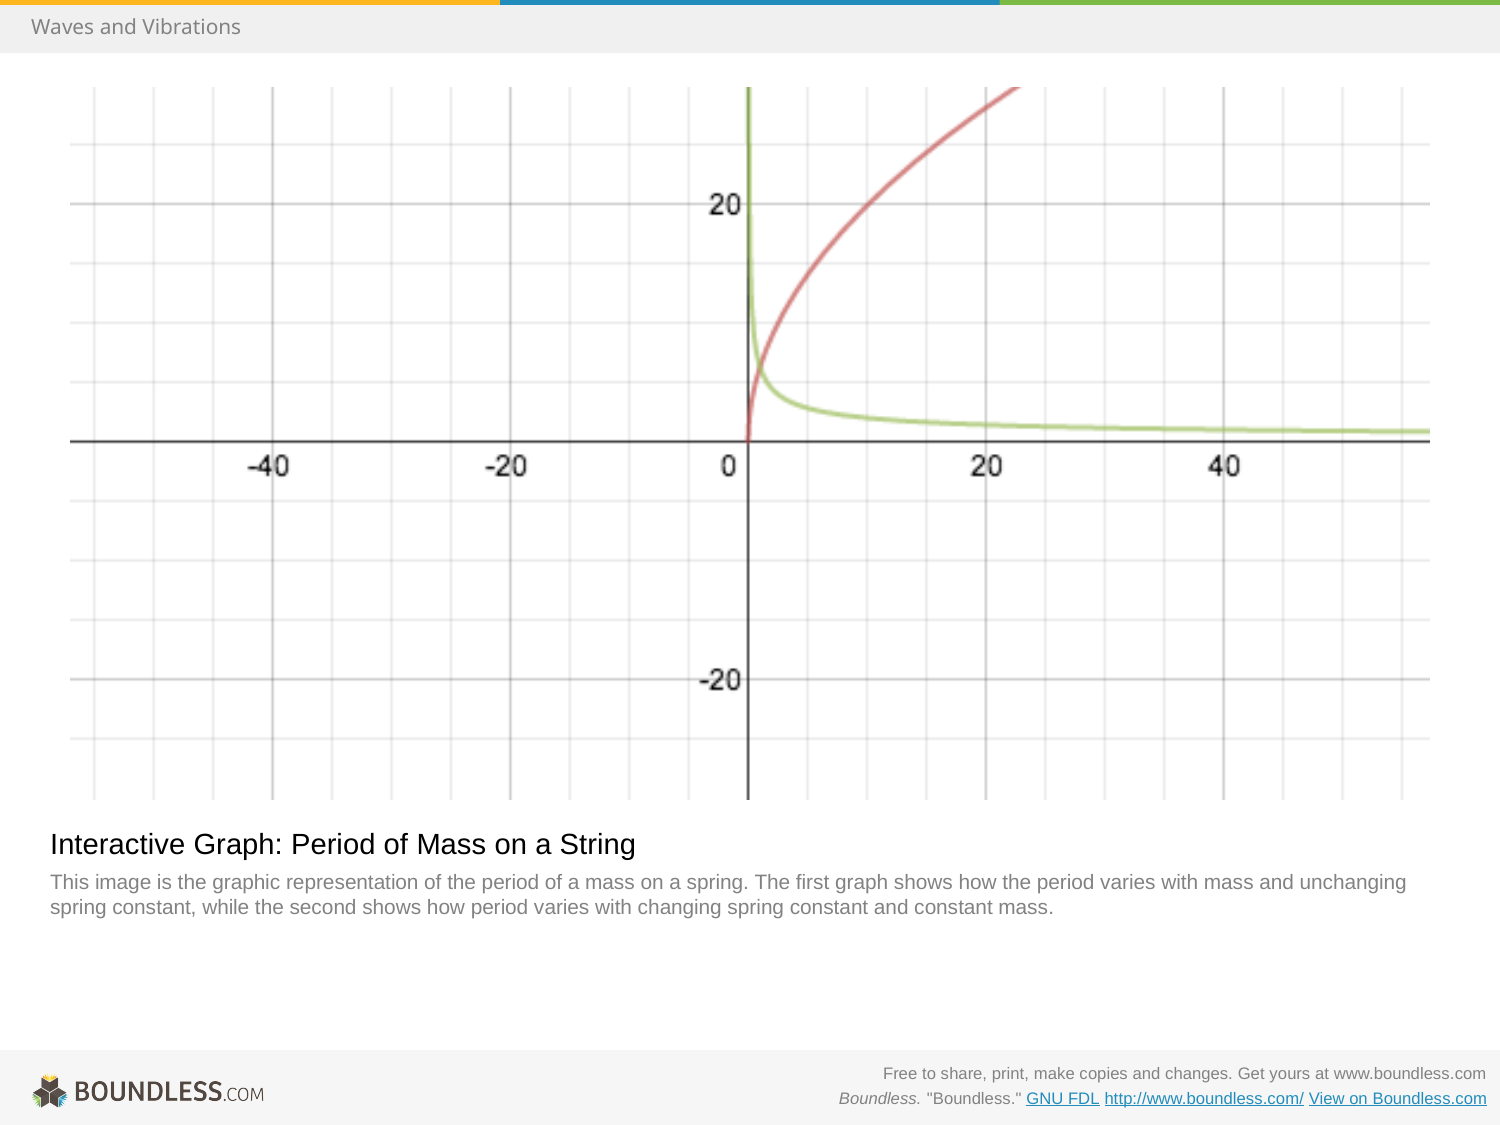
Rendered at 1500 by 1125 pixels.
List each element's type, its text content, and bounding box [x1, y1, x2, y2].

list Interactive Graph: Period of Mass on a String This image is the graphic representation of the period of a mass on a spring. The first graph shows how the period varies with mass and unchanging spring constant, while the second shows how period varies with changing spring constant and constant mass. [50, 825, 1450, 1038]
text_box Waves and Vibrations [31, 13, 1475, 38]
text_box [0, 1050, 1500, 1125]
picture [70, 87, 1430, 801]
text_box Boundless. "Boundless." GNU FDL http://www.boundless.com/ View on Boundless.com [274, 1087, 1488, 1125]
text_box [0, 2, 1500, 54]
picture [30, 1072, 265, 1109]
text_box Free to share, print, make copies and changes. Get yours at www.boundless.com [649, 1062, 1488, 1087]
